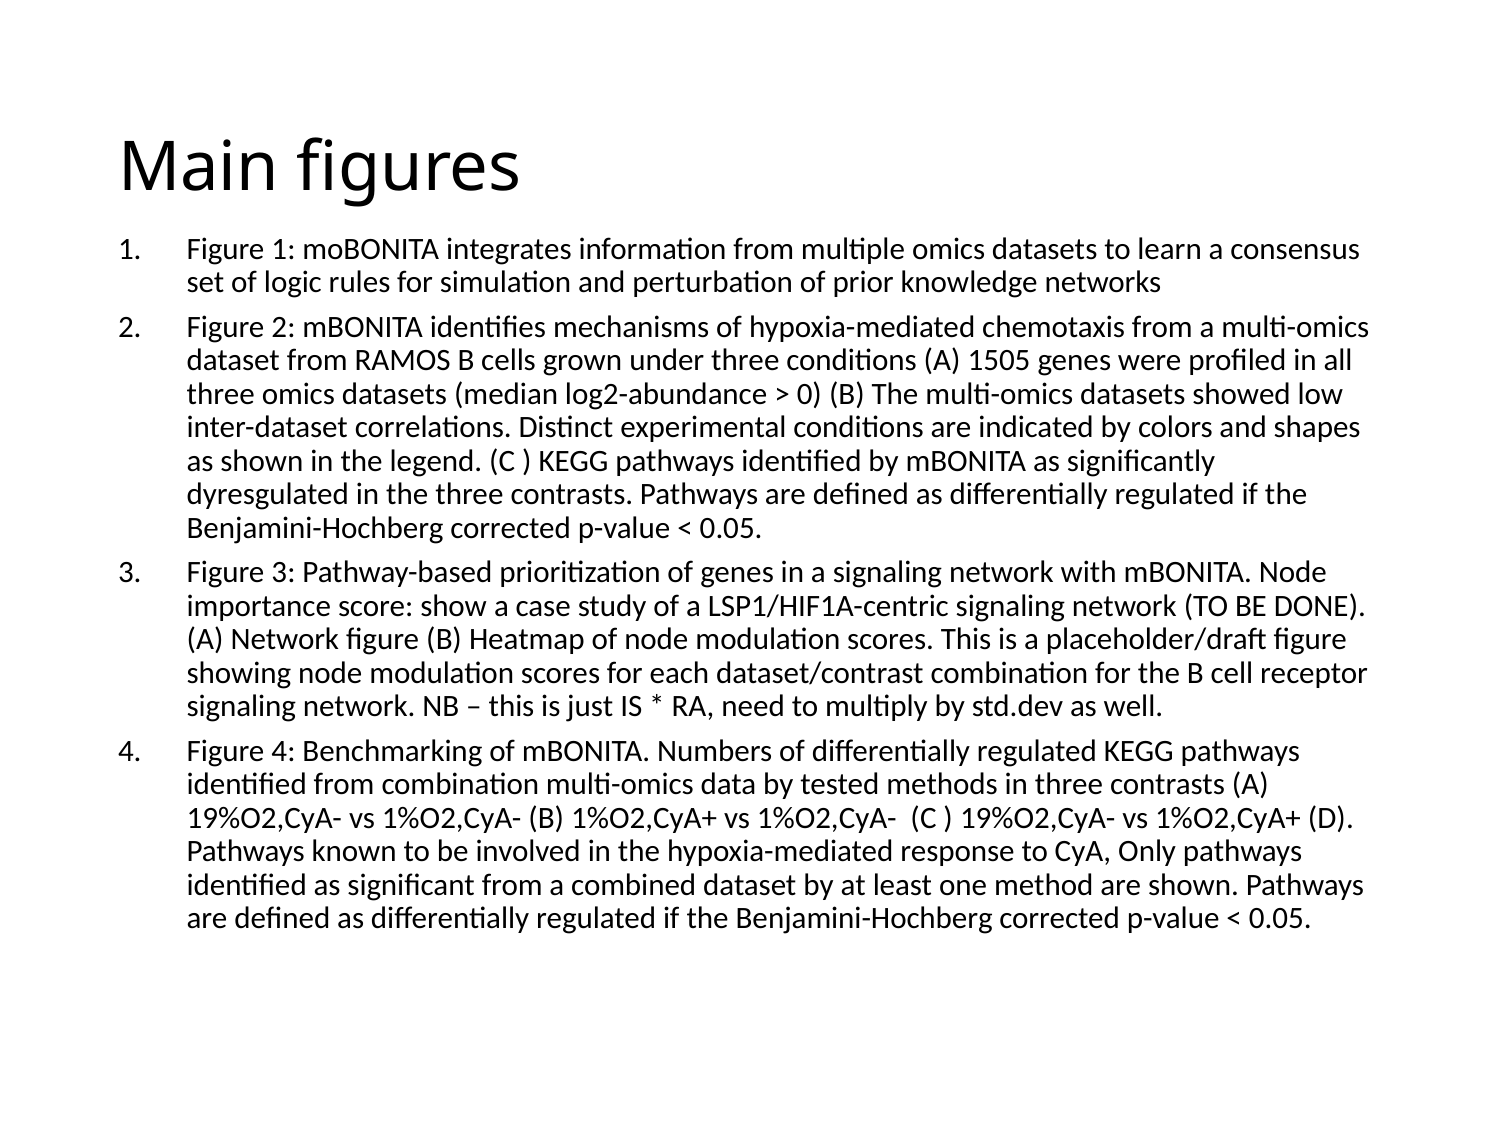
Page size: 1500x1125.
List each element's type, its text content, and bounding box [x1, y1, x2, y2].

title Main figures [103, 59, 1397, 224]
list Figure 1: moBONITA integrates information from multiple omics datasets to learn a consensus set of logic rules for simulation and perturbation of prior knowledge networks Figure 2: mBONITA identifies mechanisms of hypoxia-mediated chemotaxis from a multi-omics dataset from RAMOS B cells grown under three conditions (A) 1505 genes were profiled in all three omics datasets (median log2-abundance > 0) (B) The multi-omics datasets showed low inter-dataset correlations. Distinct experimental conditions are indicated by colors and shapes as shown in the legend. (C ) KEGG pathways identified by mBONITA as significantly dyresgulated in the three contrasts. Pathways are defined as differentially regulated if the Benjamini-Hochberg corrected p-value < 0.05. Figure 3: Pathway-based prioritization of genes in a signaling network with mBONITA. Node importance score: show a case study of a LSP1/HIF1A-centric signaling network (TO BE DONE). (A) Network figure (B) Heatmap of node modulation scores. This is a placeholder/draft figure showing node modulation scores for each dataset/contrast combination for the B cell receptor signaling network. NB – this is just IS * RA, need to multiply by std.dev as well. Figure 4: Benchmarking of mBONITA. Numbers of differentially regulated KEGG pathways identified from combination multi-omics data by tested methods in three contrasts (A) 19%O2,CyA- vs 1%O2,CyA- (B) 1%O2,CyA+ vs 1%O2,CyA- (C ) 19%O2,CyA- vs 1%O2,CyA+ (D). Pathways known to be involved in the hypoxia-mediated response to CyA, Only pathways identified as significant from a combined dataset by at least one method are shown. Pathways are defined as differentially regulated if the Benjamini-Hochberg corrected p-value < 0.05. [103, 224, 1397, 1014]
